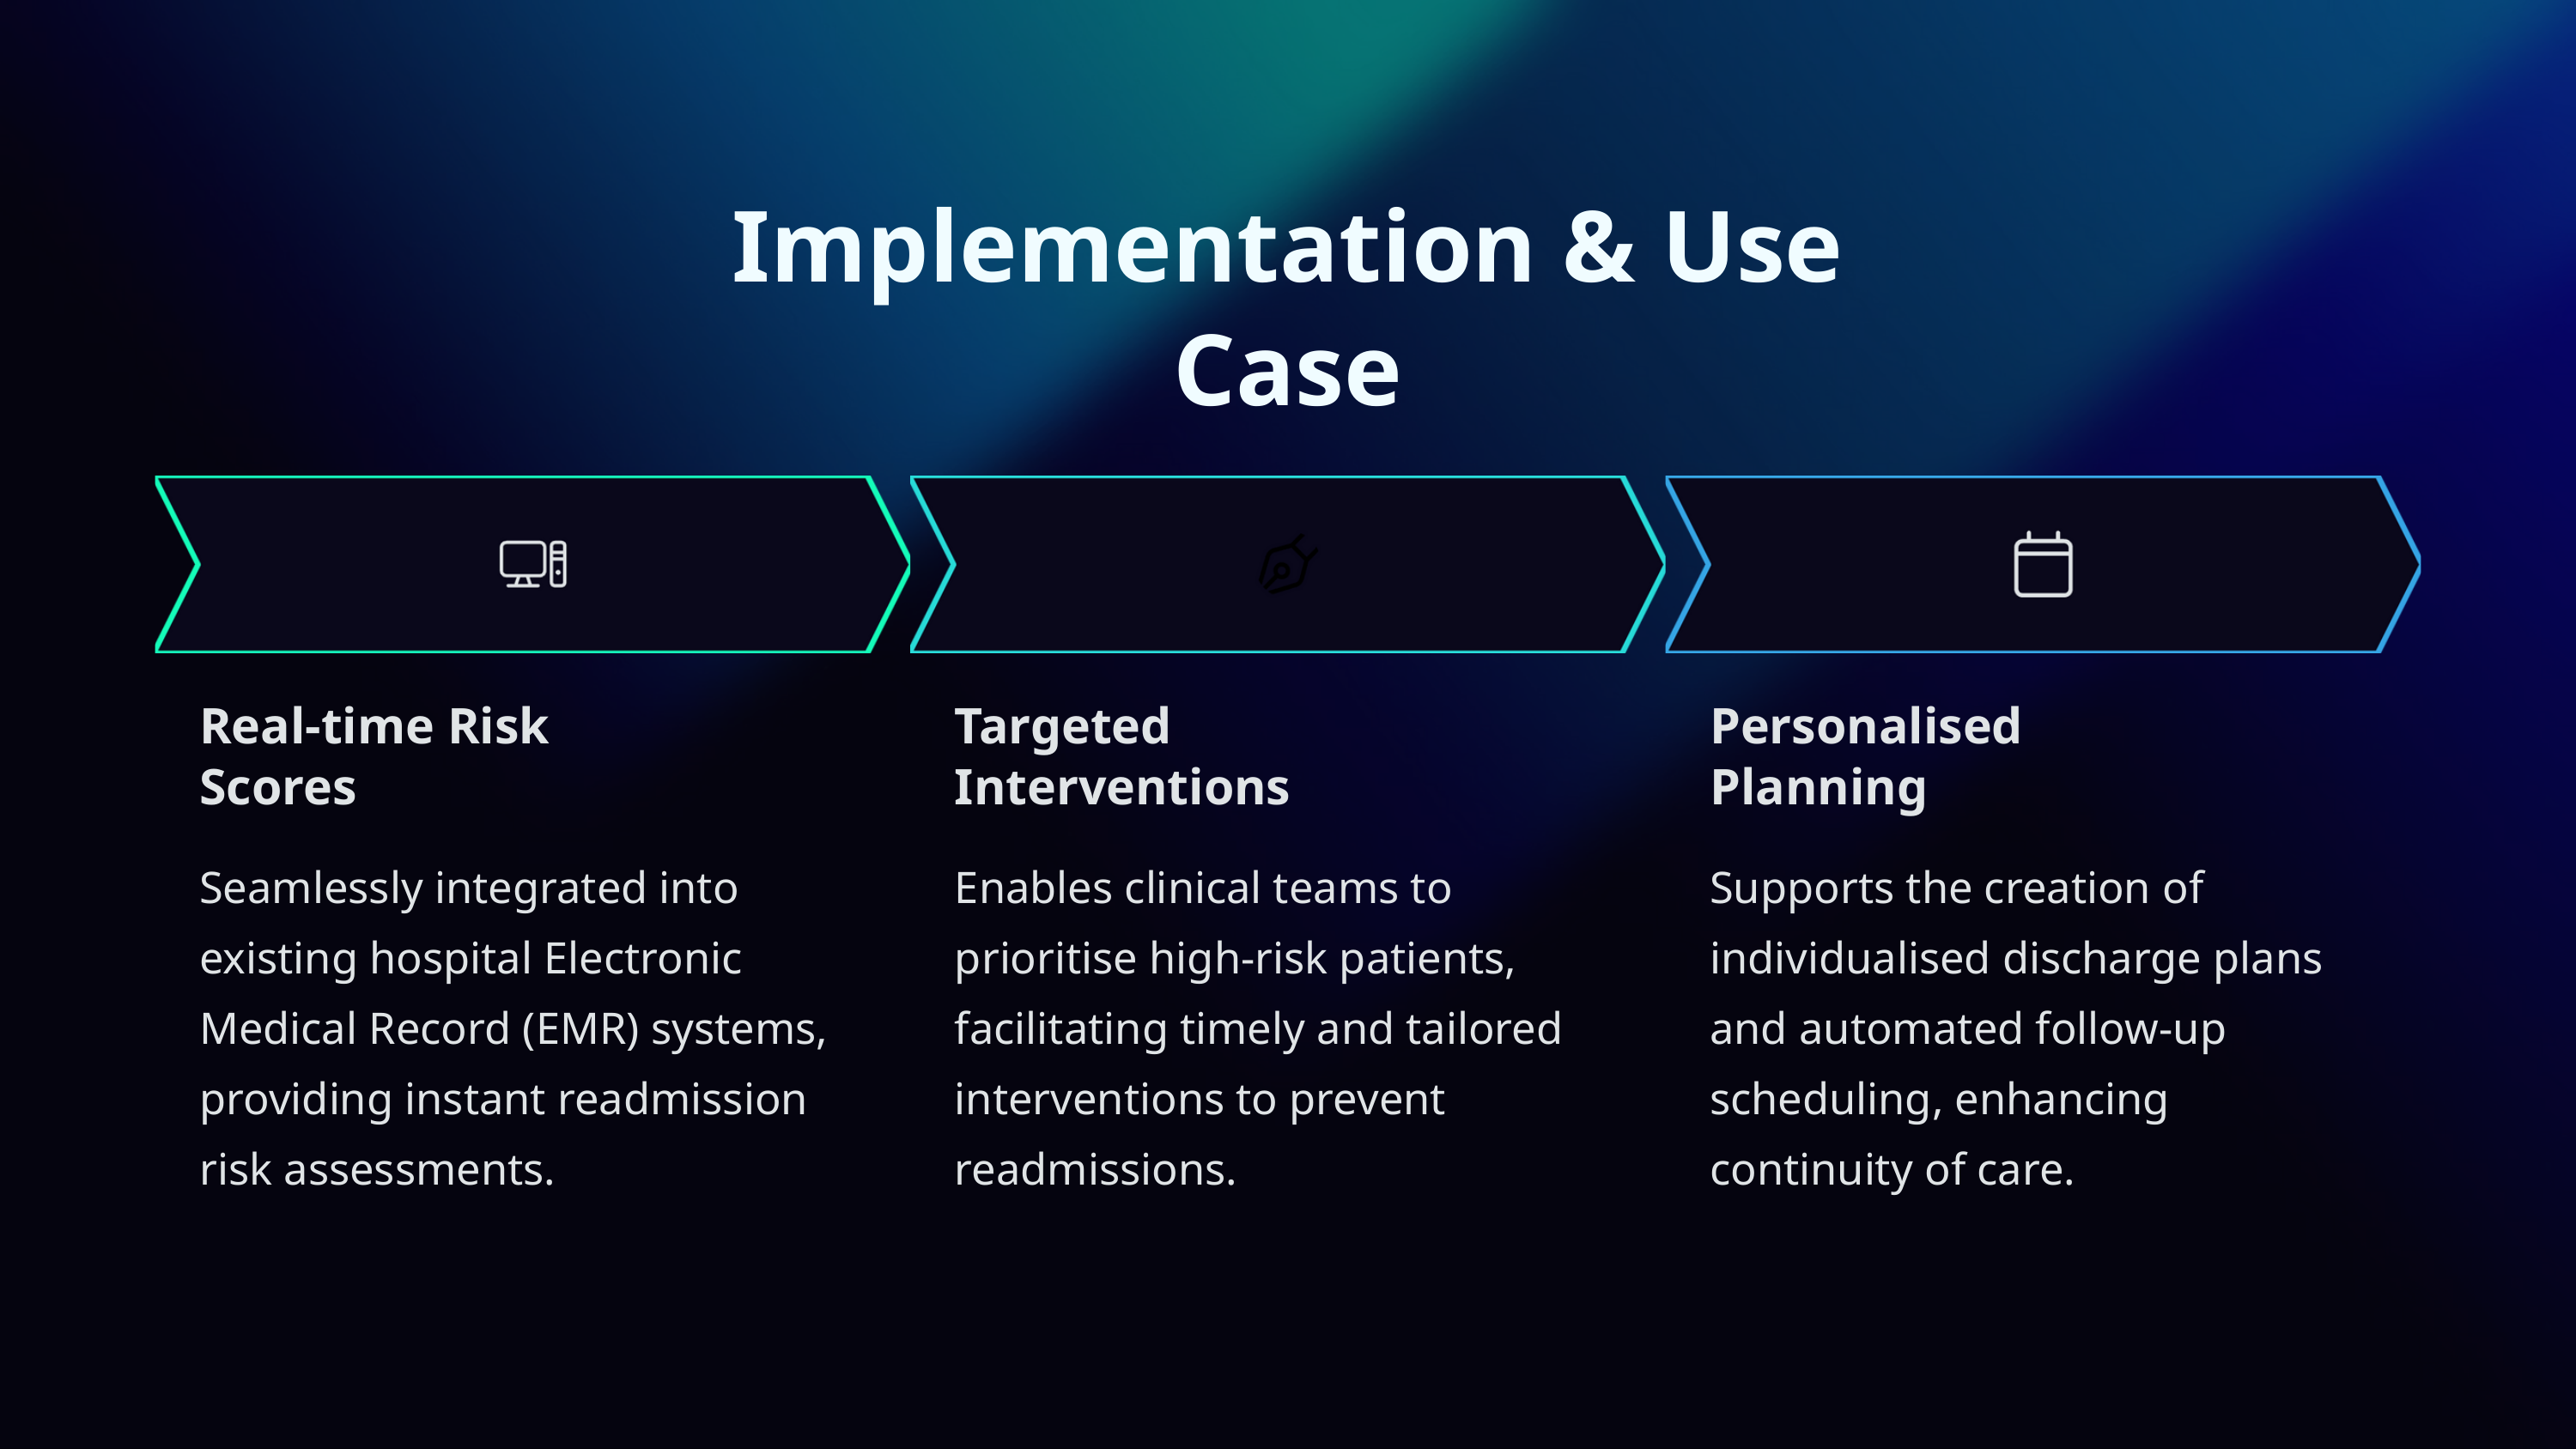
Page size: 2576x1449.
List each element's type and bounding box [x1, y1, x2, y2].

text_box [1665, 476, 2421, 654]
text_box [0, 0, 2576, 1449]
text_box [155, 476, 908, 654]
text_box [909, 476, 1663, 654]
